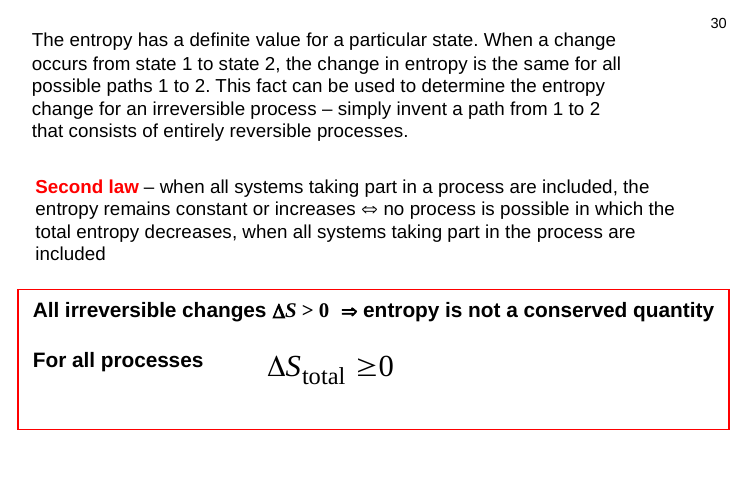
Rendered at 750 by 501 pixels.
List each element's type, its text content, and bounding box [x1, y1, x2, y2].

text_box All irreversible changes S > 0  entropy is not a conserved quantity For all processes [18, 289, 730, 430]
text_box The entropy has a definite value for a particular state. When a change occurs from state 1 to state 2, the change in entropy is the same for all possible paths 1 to 2. This fact can be used to determine the entropy change for an irreversible process – simply invent a path from 1 to 2 that consists of entirely reversible processes. [17, 14, 644, 149]
slide_number 30 [558, 10, 734, 46]
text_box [262, 345, 400, 392]
text_box Second law – when all systems taking part in a process are included, the entropy remains constant or increases  no process is possible in which the total entropy decreases, when all systems taking part in the process are included [20, 167, 695, 272]
